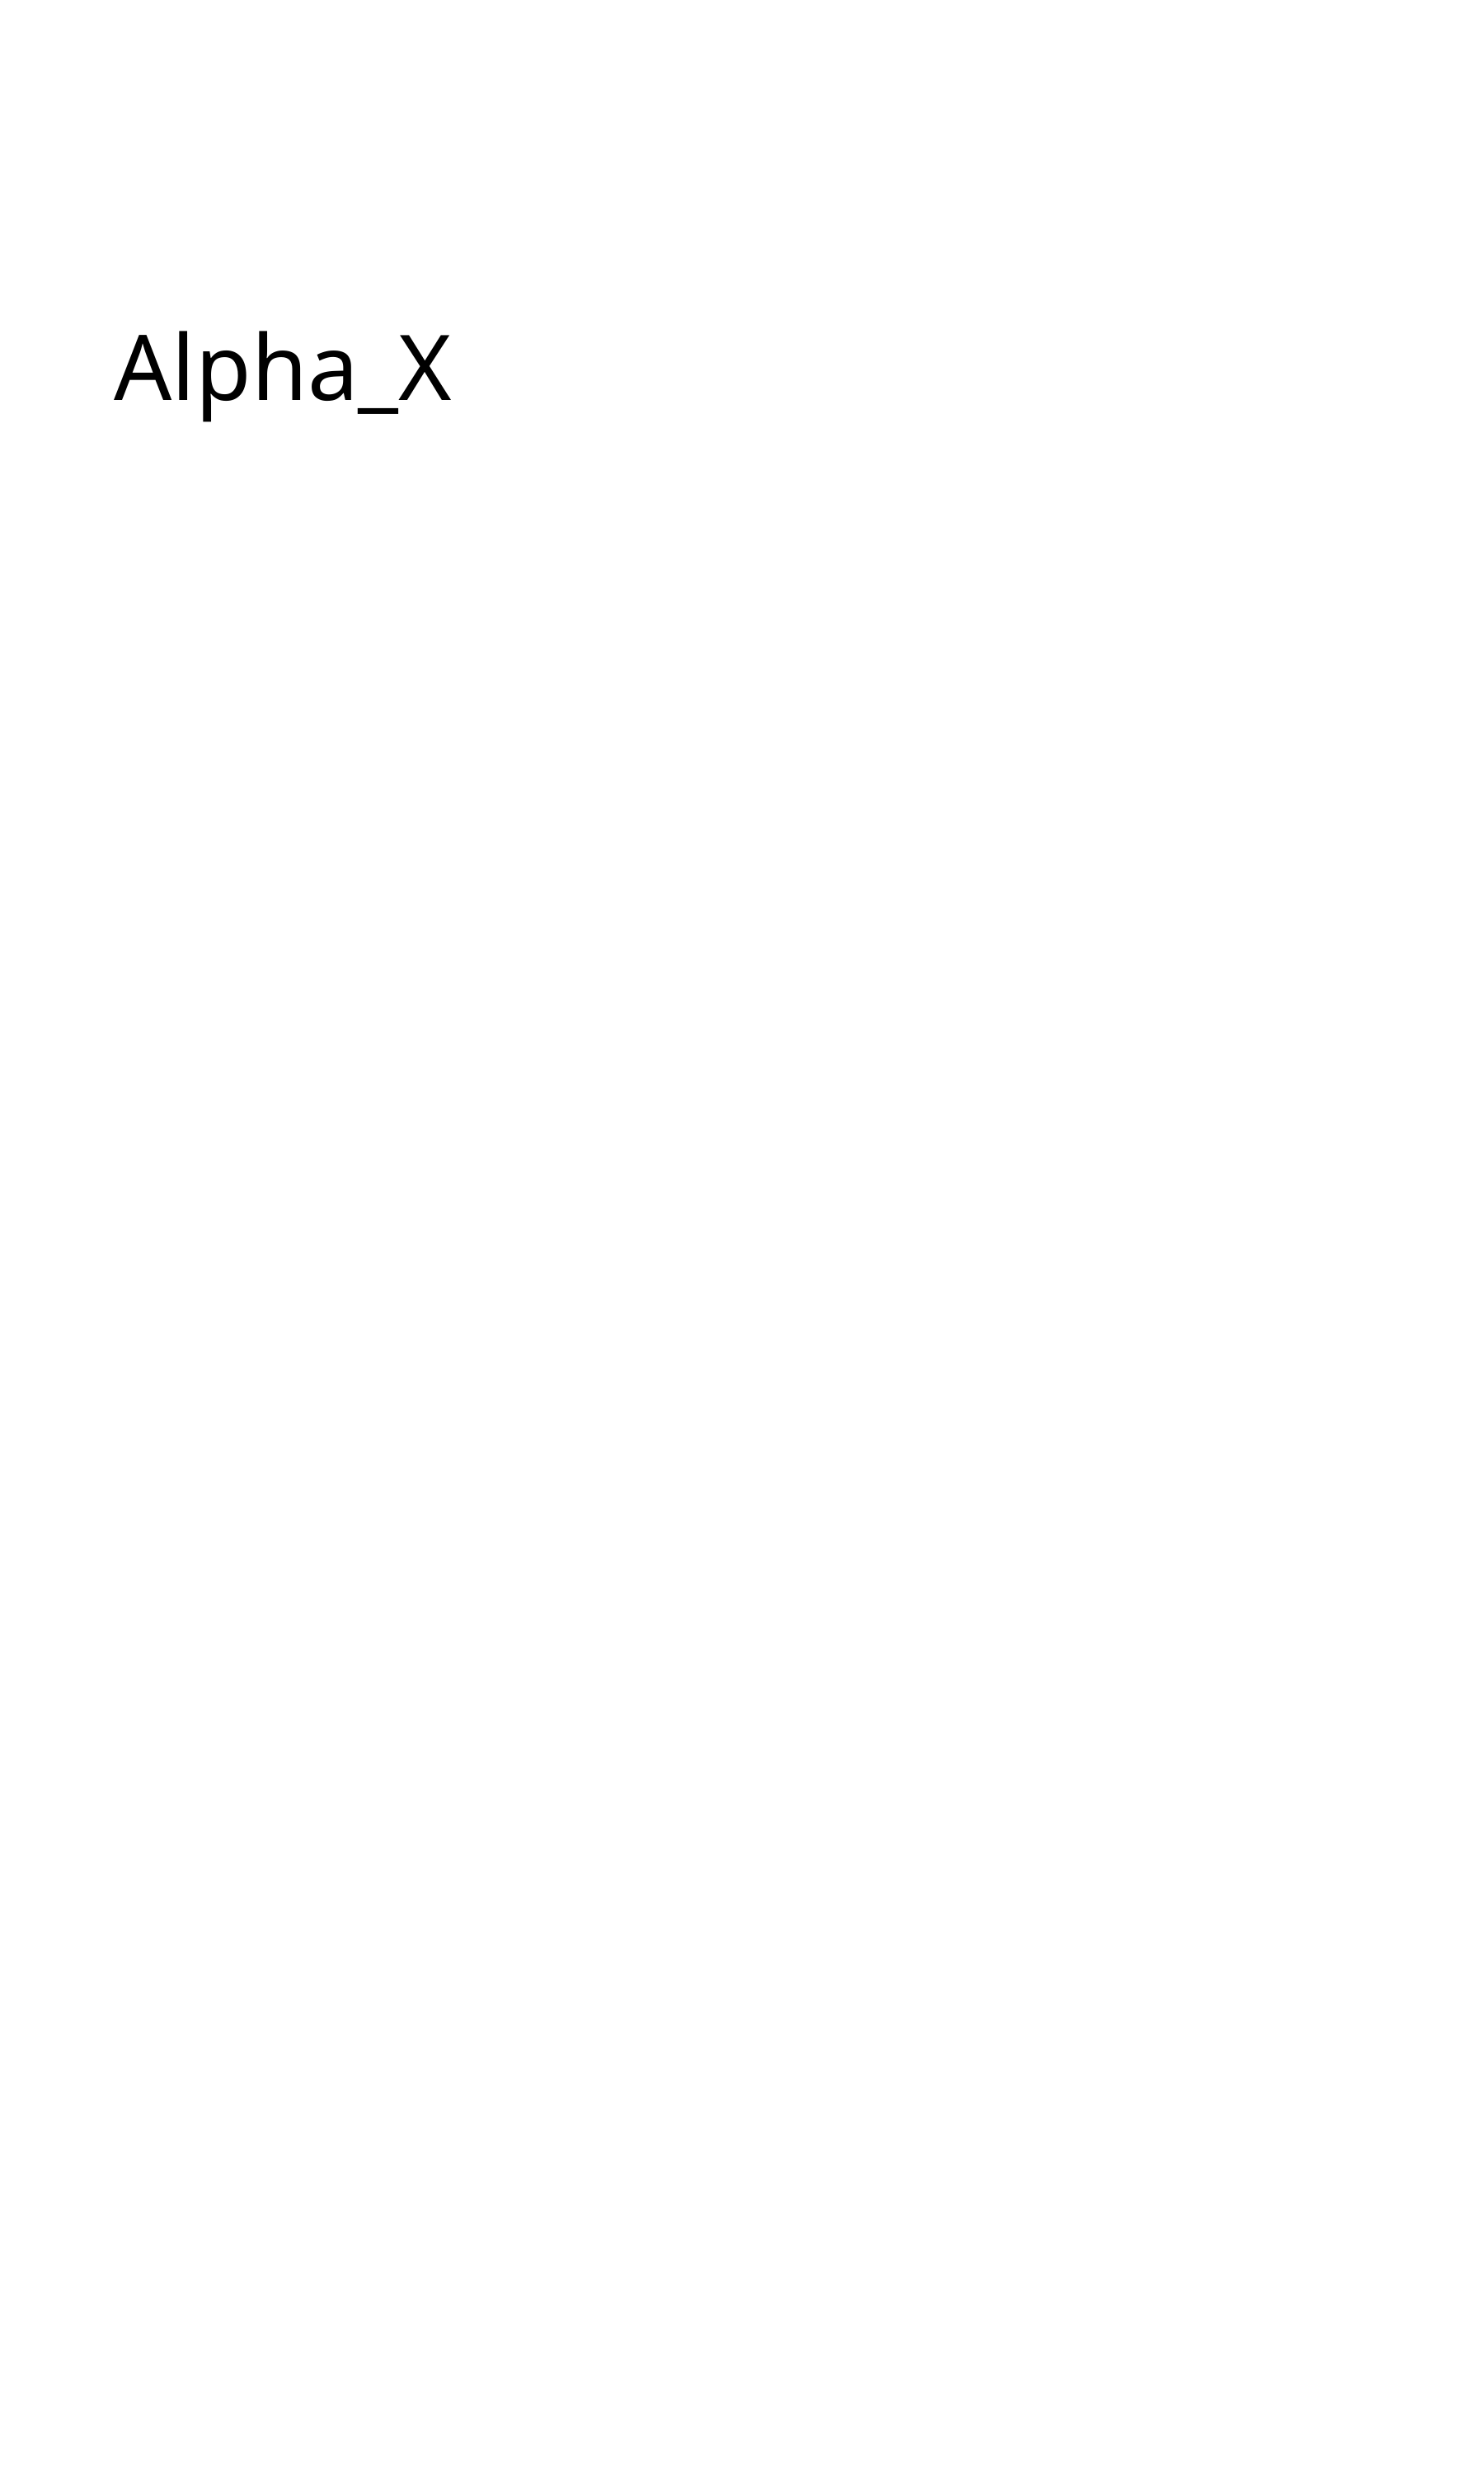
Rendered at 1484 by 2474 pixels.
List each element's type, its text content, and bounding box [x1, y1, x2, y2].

title Alpha_X [101, 131, 1383, 610]
